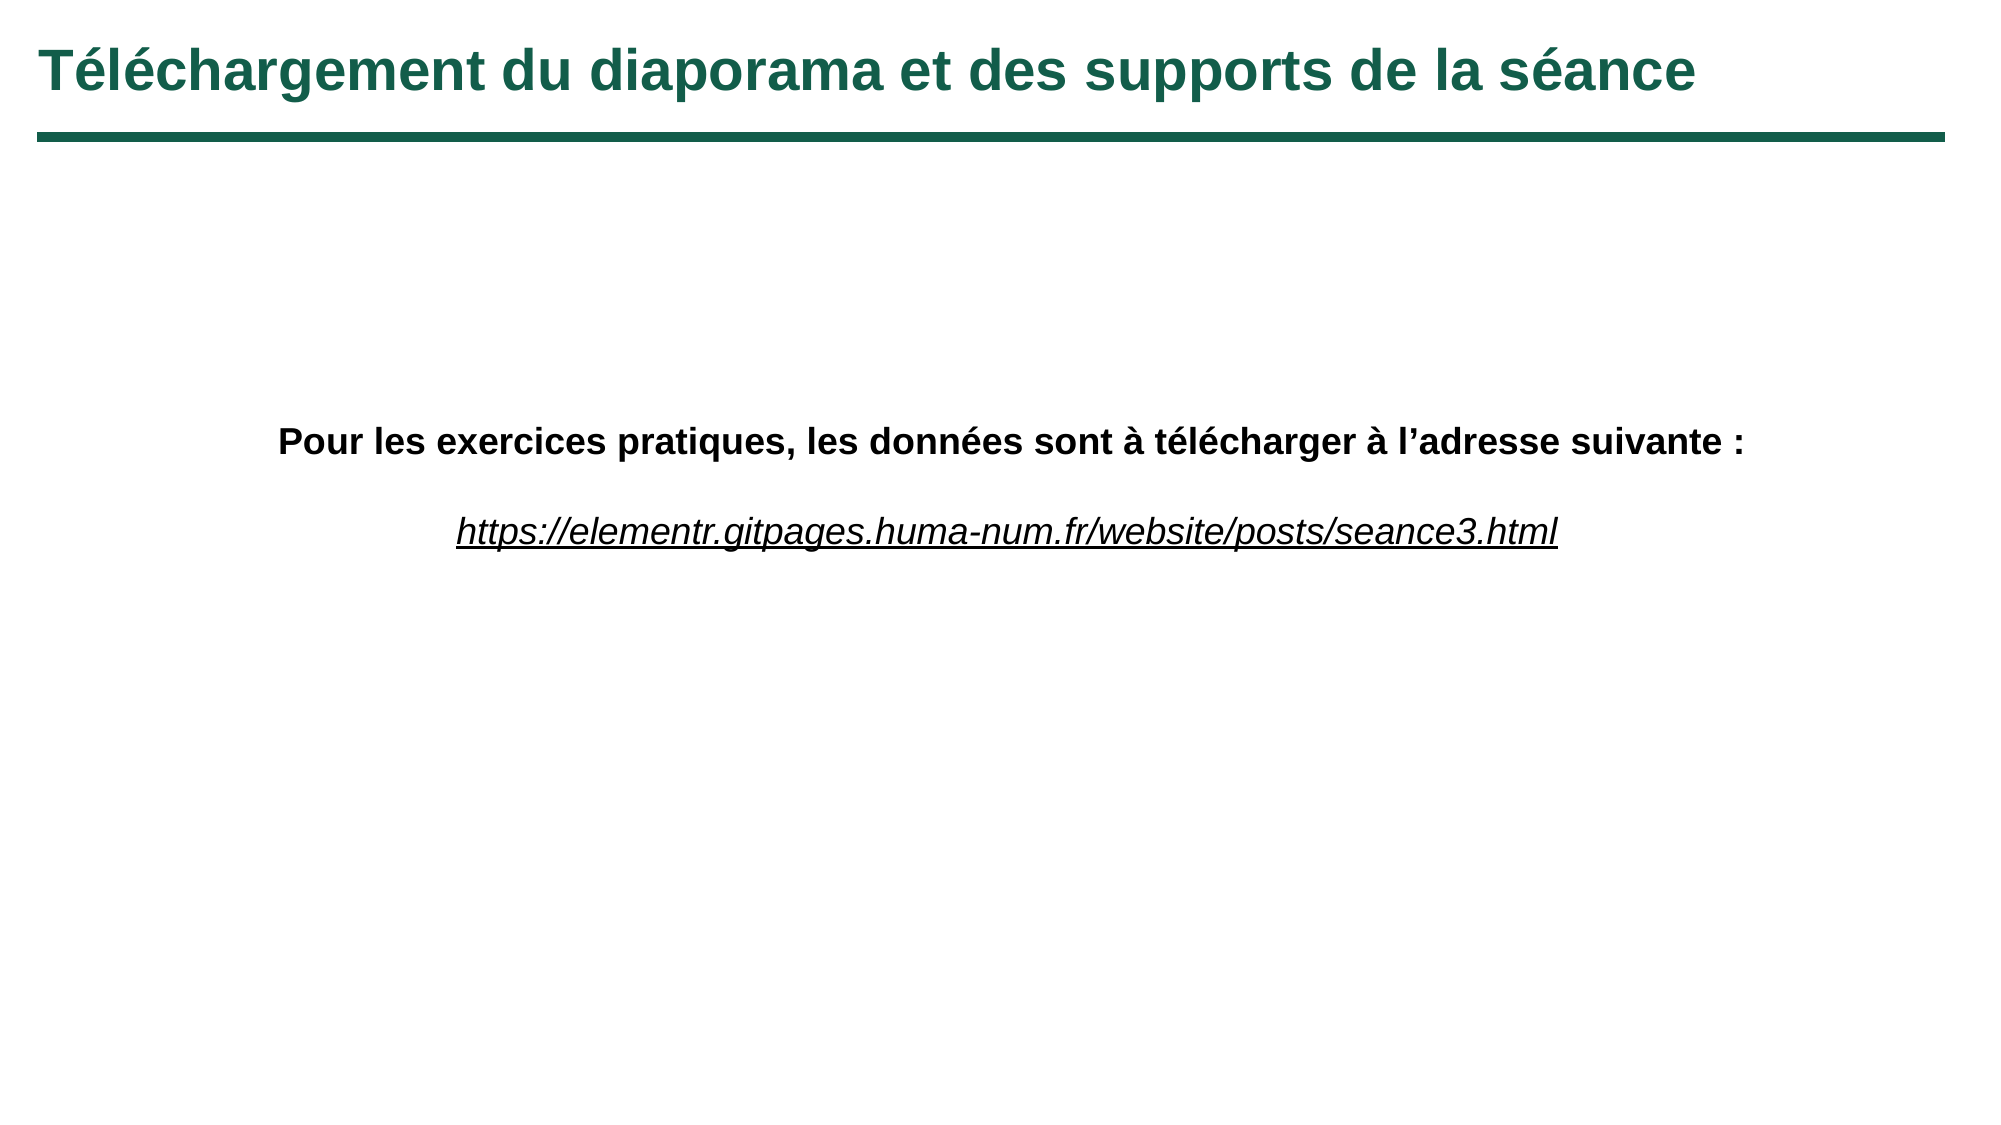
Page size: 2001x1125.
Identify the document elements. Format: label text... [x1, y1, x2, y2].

text_box Téléchargement du diaporama et des supports de la séance [23, 24, 1962, 110]
text_box [37, 132, 1945, 142]
text_box Pour les exercices pratiques, les données sont à télécharger à l’adresse suivante : https://elementr.gitpages.huma-num.fr/website/posts/seance3.html [137, 409, 1888, 560]
